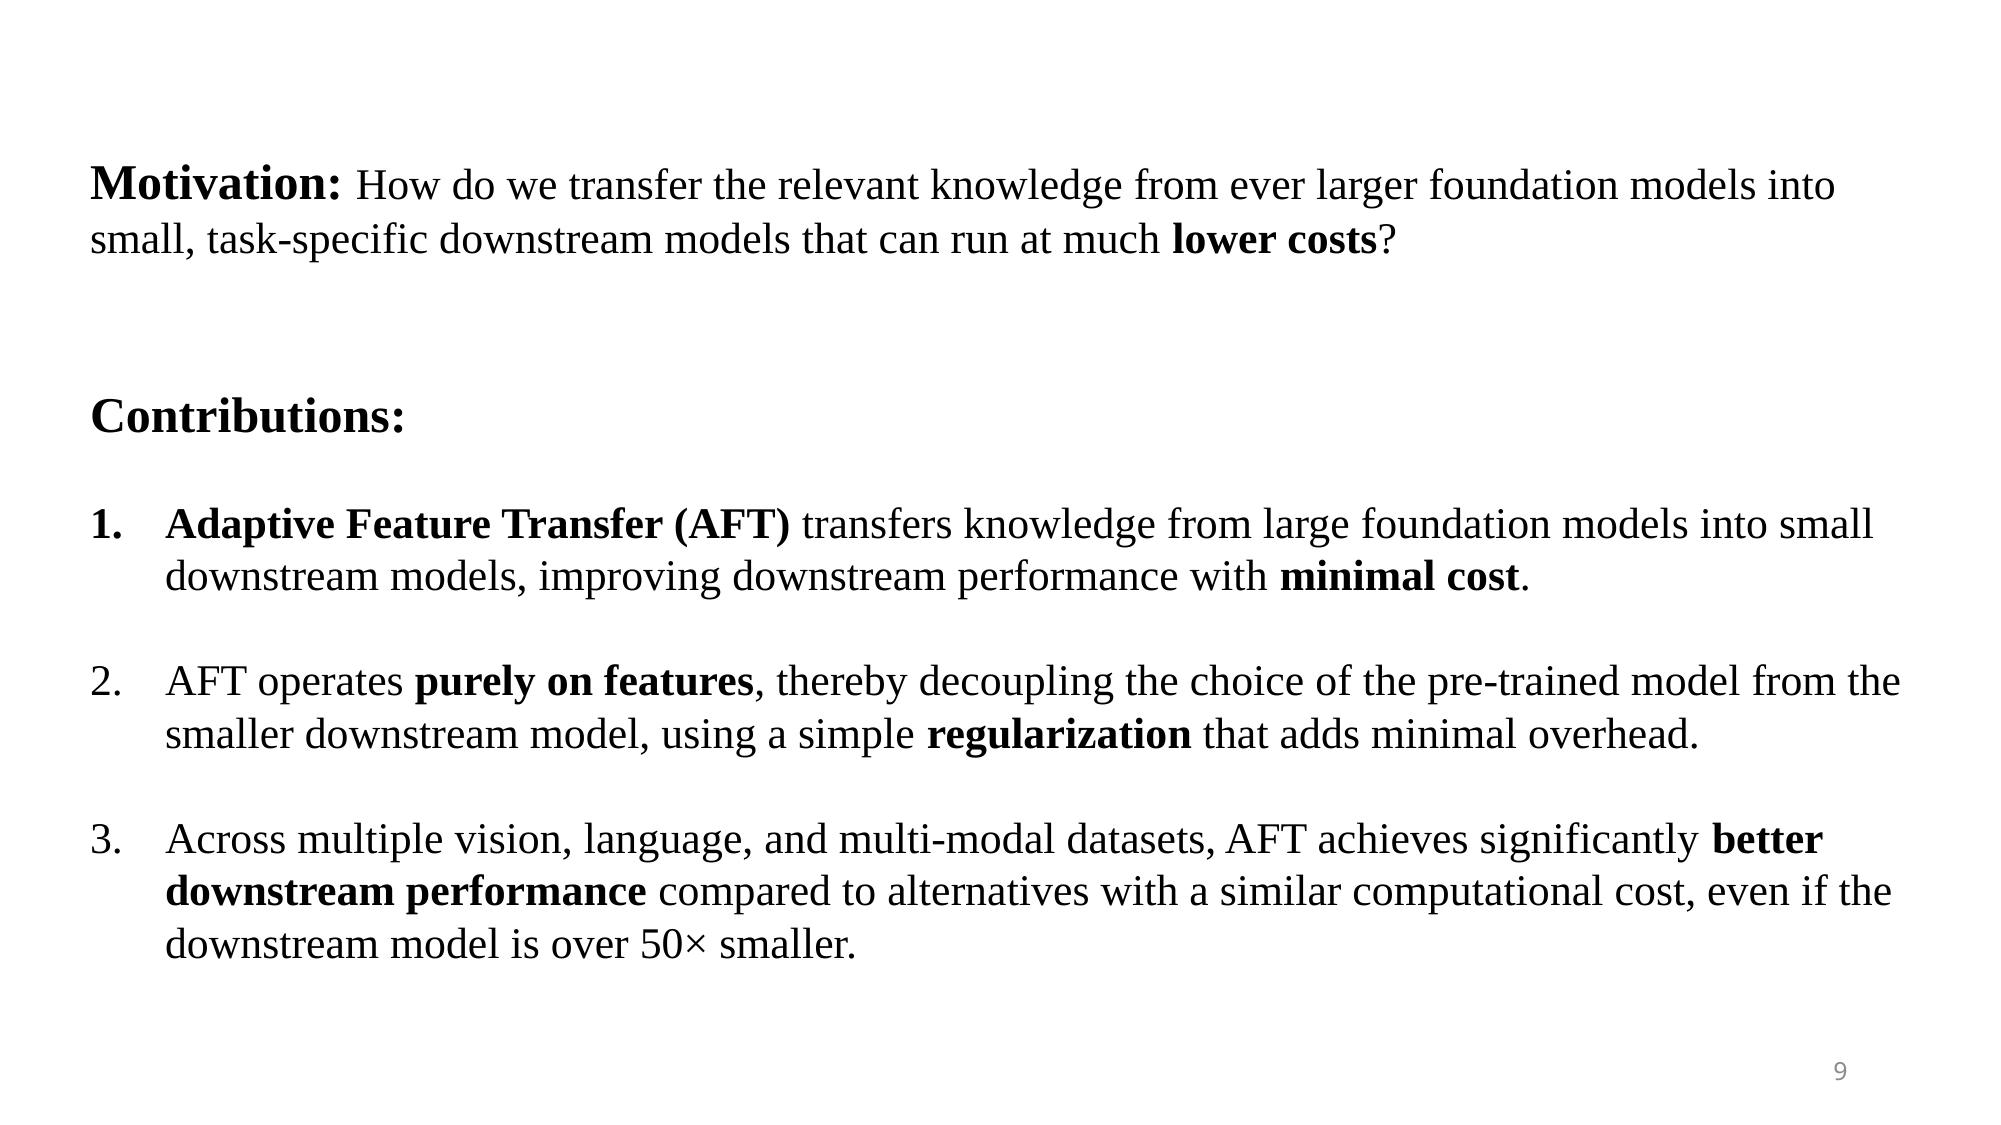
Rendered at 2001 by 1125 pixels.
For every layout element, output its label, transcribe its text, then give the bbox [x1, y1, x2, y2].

text_box Motivation: How do we transfer the relevant knowledge from ever larger foundation models into small, task-specific downstream models that can run at much lower costs? Contributions: Adaptive Feature Transfer (AFT) transfers knowledge from large foundation models into small downstream models, improving downstream performance with minimal cost. AFT operates purely on features, thereby decoupling the choice of the pre-trained model from the smaller downstream model, using a simple regularization that adds minimal overhead. Across multiple vision, language, and multi-modal datasets, AFT achieves significantly better downstream performance compared to alternatives with a similar computational cost, even if the downstream model is over 50× smaller. [75, 142, 1925, 975]
slide_number 9 [1412, 1042, 1863, 1103]
